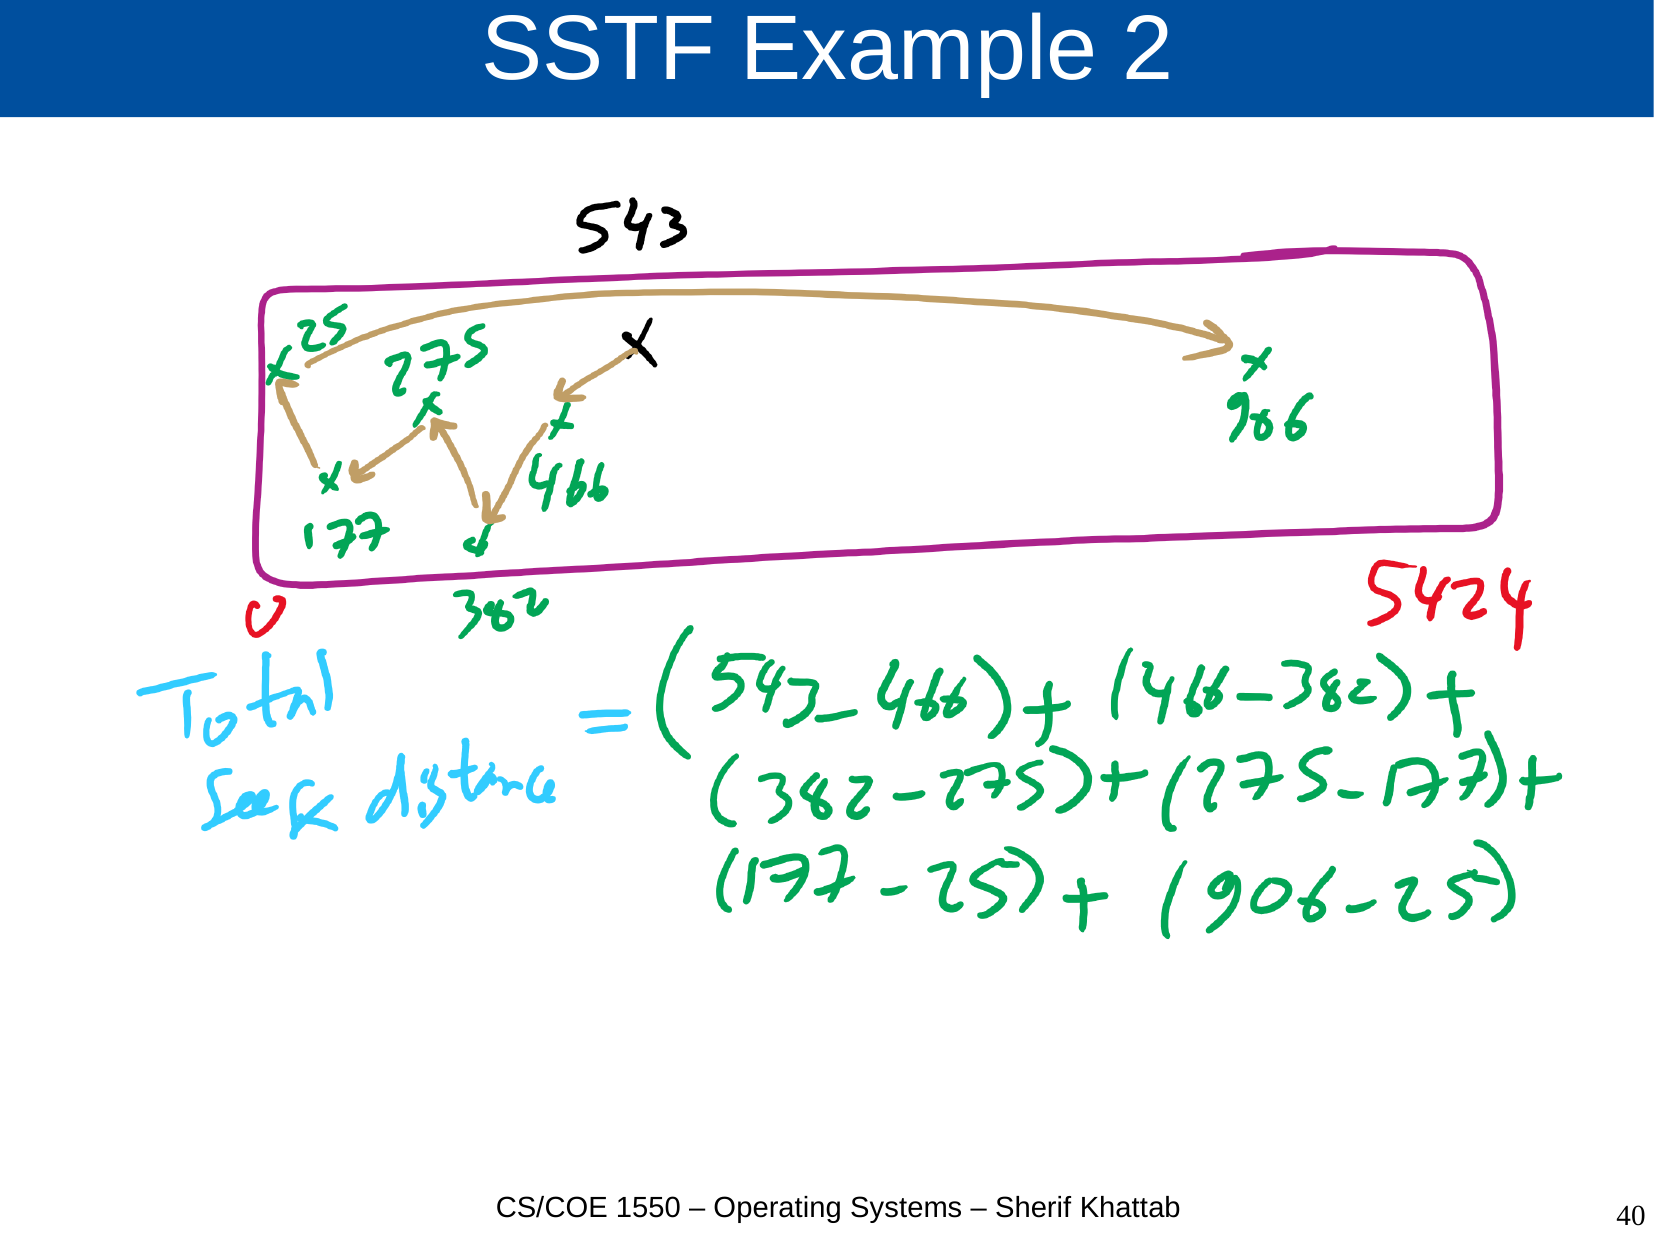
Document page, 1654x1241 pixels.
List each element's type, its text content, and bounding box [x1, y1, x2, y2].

title SSTF Example 2 [0, 0, 1654, 118]
slide_number 40 [1265, 1198, 1647, 1241]
picture [116, 178, 1581, 1155]
footer CS/COE 1550 – Operating Systems – Sherif Khattab [460, 1190, 1217, 1241]
